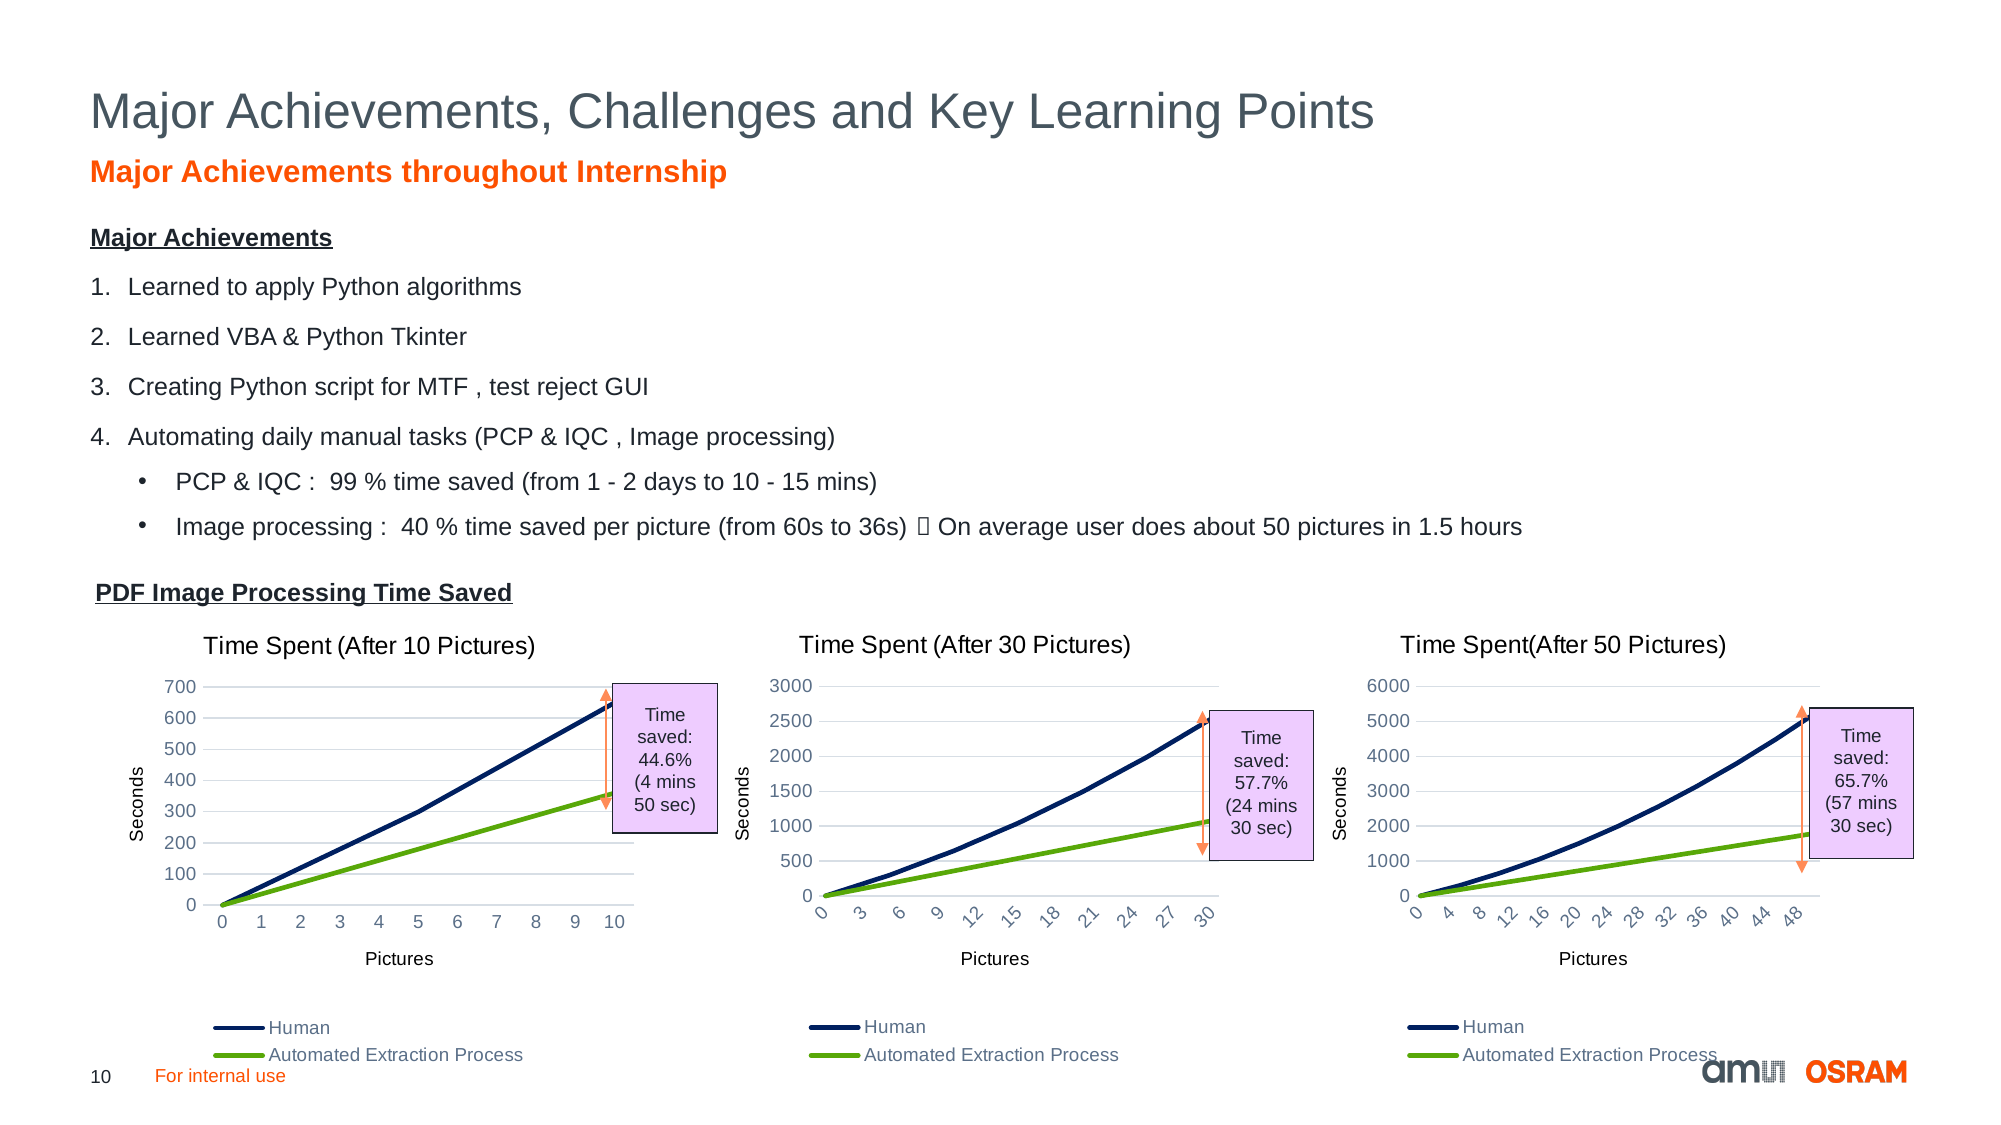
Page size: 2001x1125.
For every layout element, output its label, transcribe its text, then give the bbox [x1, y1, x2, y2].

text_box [78, 569, 1914, 1073]
footer For internal use [154, 1073, 436, 1086]
list Major Achievements throughout Internship [89, 147, 1907, 229]
list Major Achievements Learned to apply Python algorithms Learned VBA & Python Tkinter Creating Python script for MTF , test reject GUI Automating daily manual tasks (PCP & IQC , Image processing) PCP & IQC : 99 % time saved (from 1 - 2 days to 10 - 15 mins) Image processing : 40 % time saved per picture (from 60s to 36s)  On average user does about 50 pictures in 1.5 hours [90, 211, 1907, 569]
title Major Achievements, Challenges and Key Learning Points [89, 85, 1907, 140]
